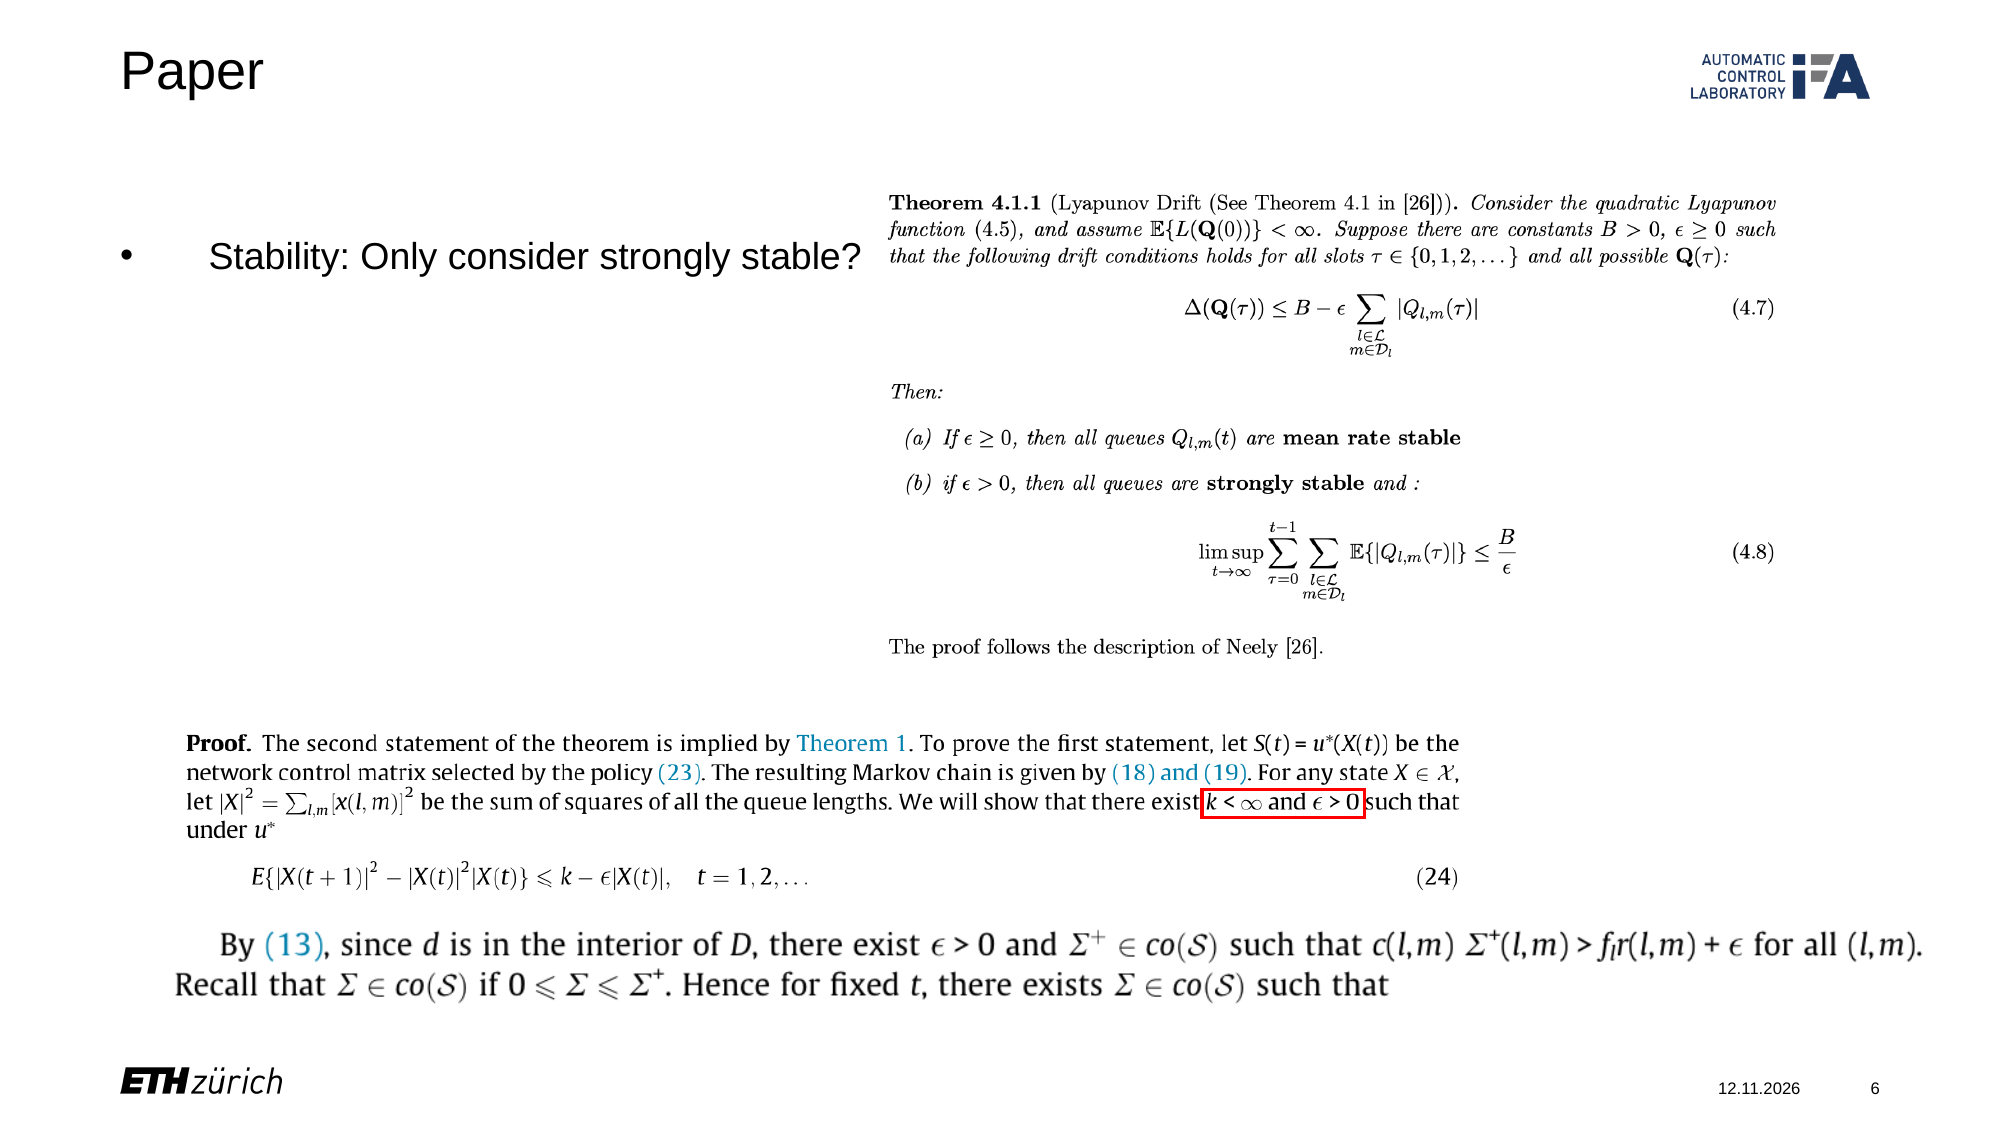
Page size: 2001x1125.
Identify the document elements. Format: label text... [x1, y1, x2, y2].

picture [868, 181, 1819, 679]
picture [172, 720, 1495, 900]
title Paper [120, 42, 1880, 191]
slide_number 6 [1827, 1069, 1880, 1106]
picture [120, 1067, 282, 1094]
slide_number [1718, 1069, 1819, 1106]
list Stability: Only consider strongly stable? [120, 231, 1880, 1000]
picture [172, 927, 1944, 1015]
